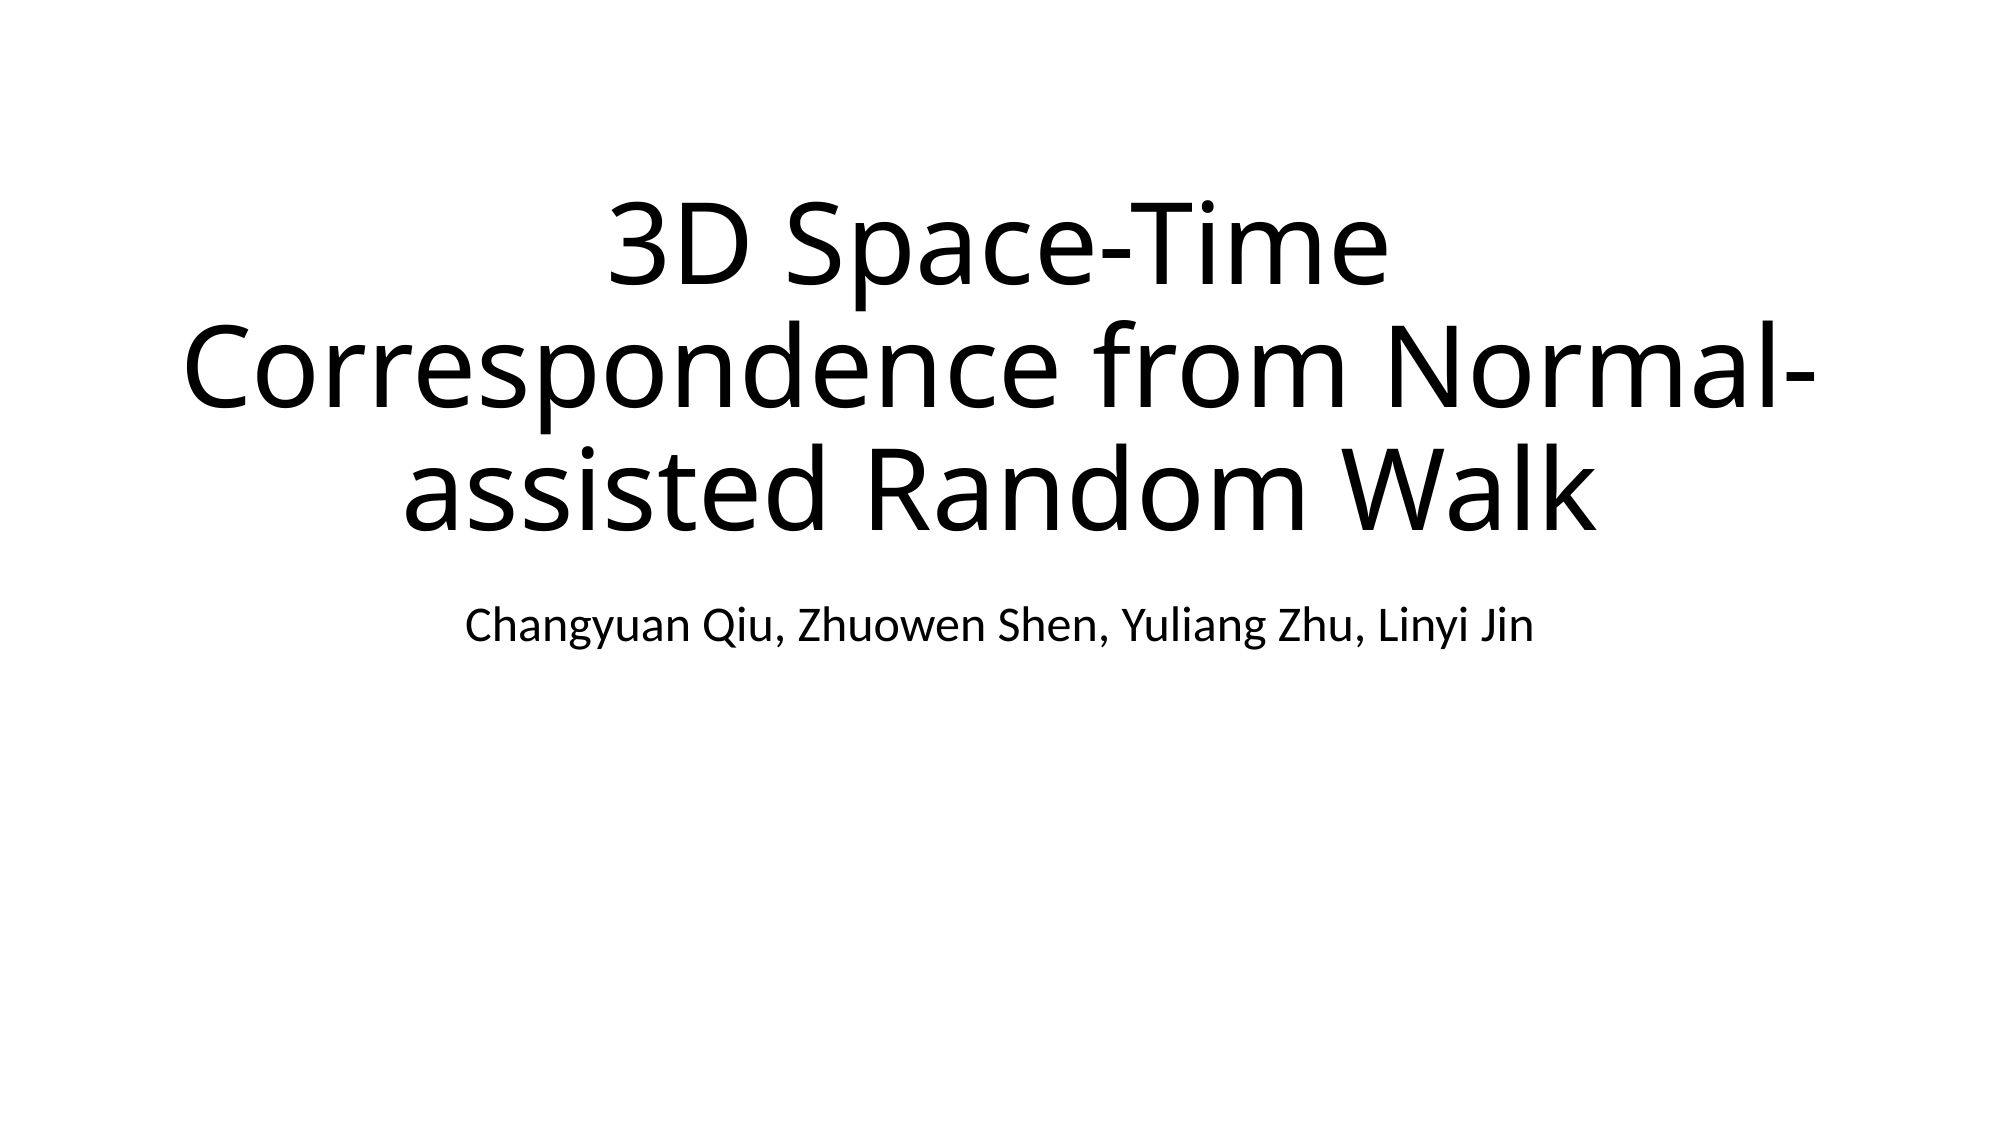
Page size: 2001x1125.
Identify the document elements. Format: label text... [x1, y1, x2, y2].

subtitle Changyuan Qiu, Zhuowen Shen, Yuliang Zhu, Linyi Jin [249, 590, 1750, 863]
title 3D Space-Time Correspondence from Normal-assisted Random Walk [164, 170, 1836, 563]
